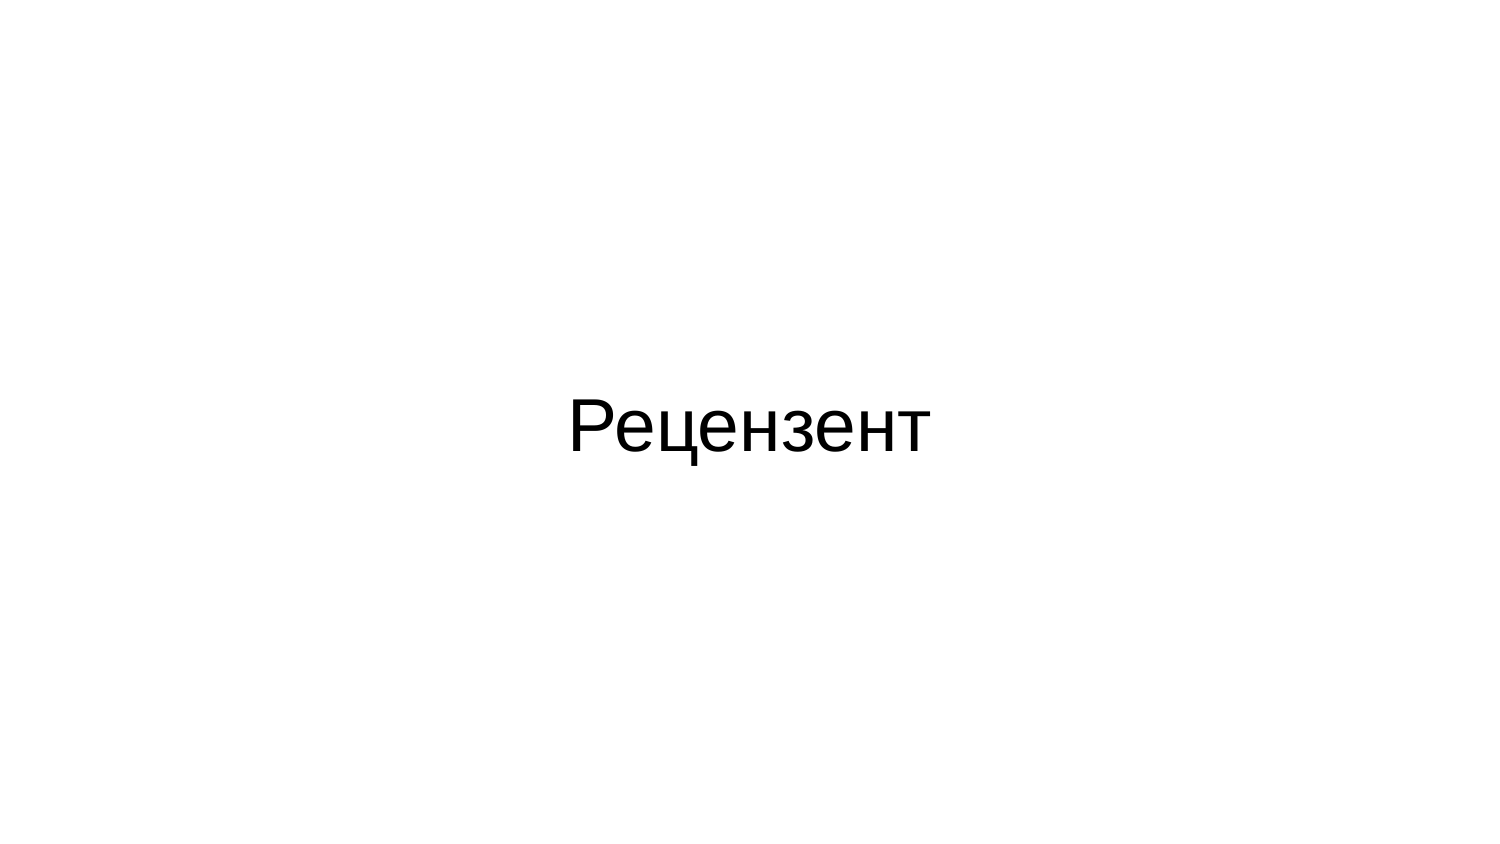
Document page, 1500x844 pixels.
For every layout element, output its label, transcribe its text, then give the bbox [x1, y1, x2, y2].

title Рецензент [51, 352, 1449, 491]
